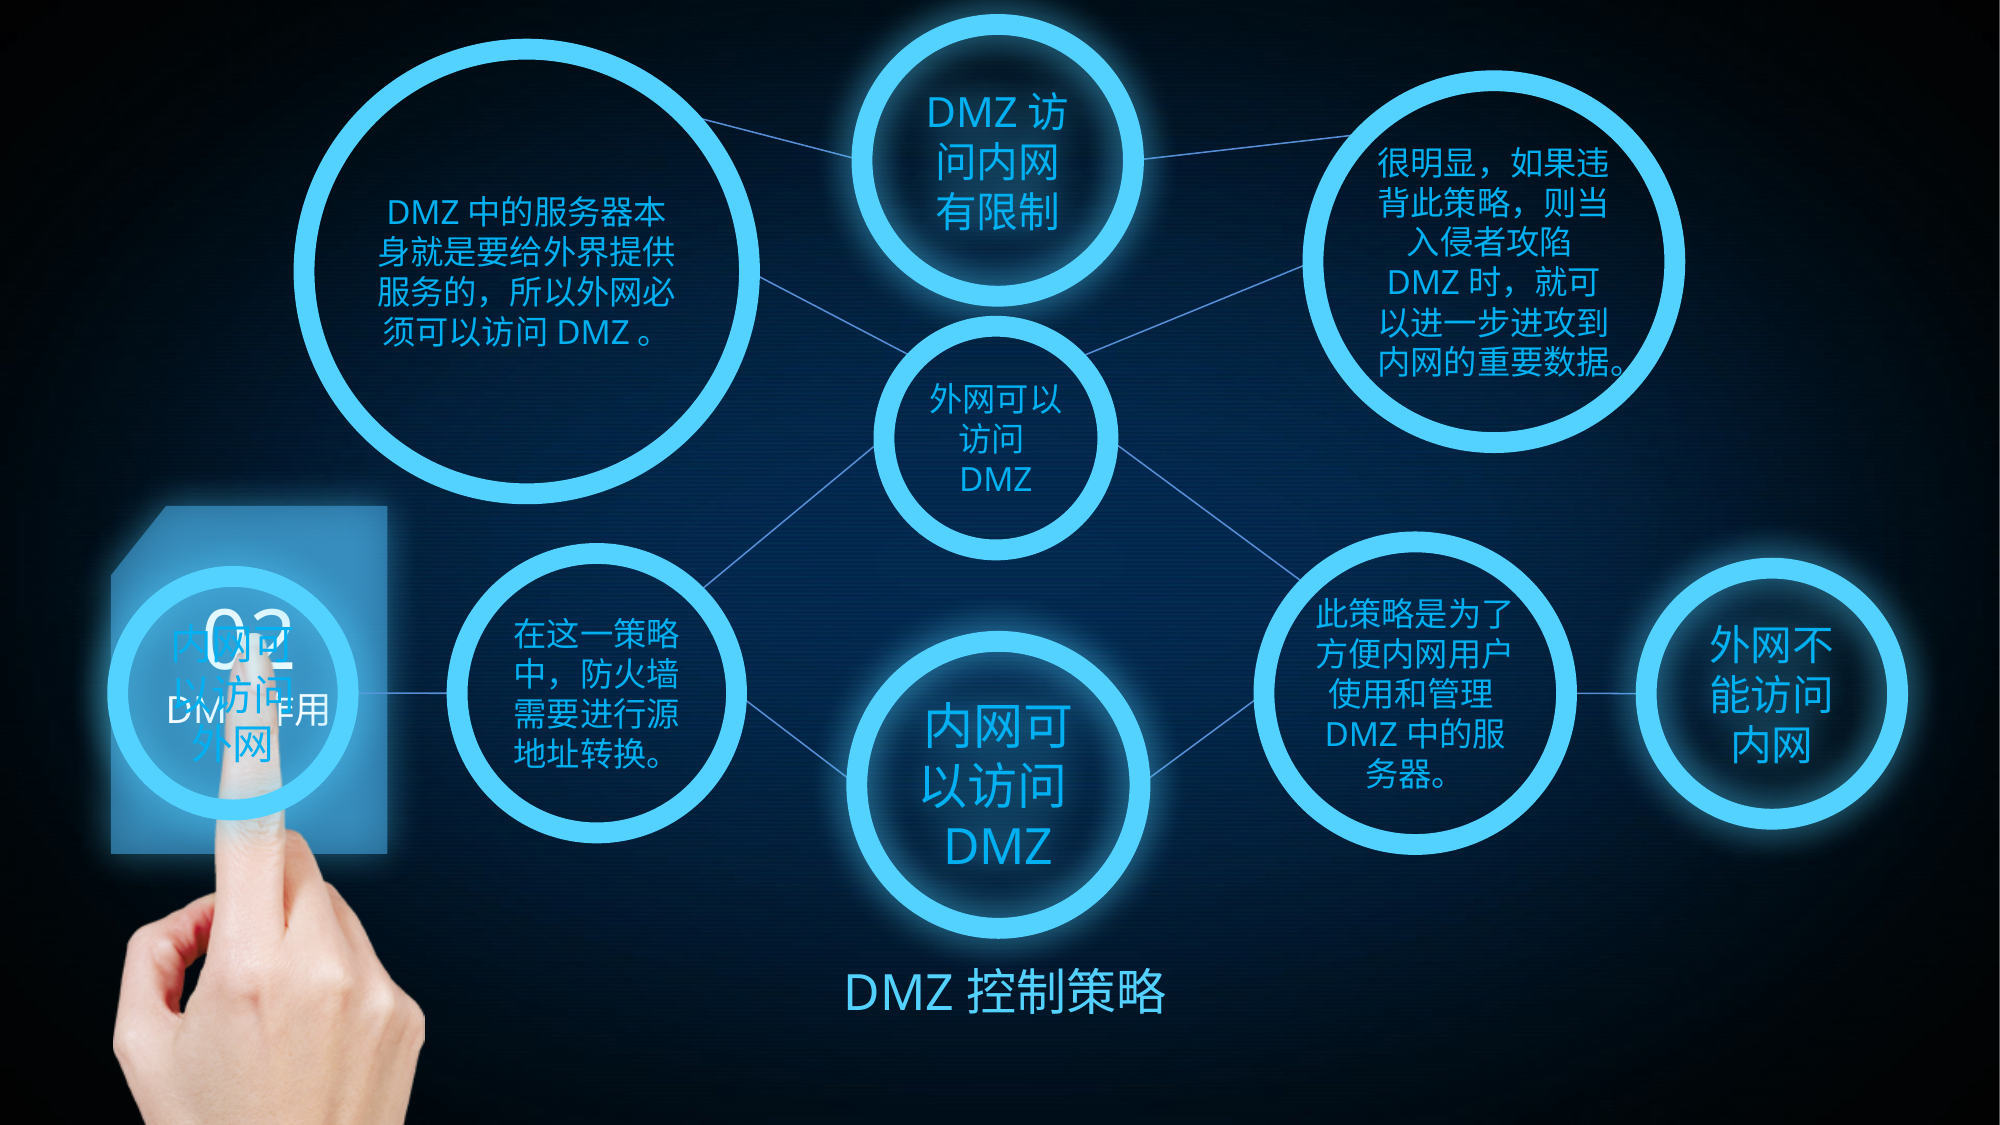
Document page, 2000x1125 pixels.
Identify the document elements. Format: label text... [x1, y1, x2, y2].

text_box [749, 271, 917, 360]
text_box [736, 692, 857, 786]
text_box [1139, 692, 1265, 786]
text_box 此策略是为了方便内网用户使用和管理DMZ中的服务器。 [1263, 541, 1567, 845]
text_box DMZ控制策略 [829, 952, 1181, 1028]
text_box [1107, 437, 1309, 587]
text_box 内网可以访问DMZ [856, 641, 1140, 929]
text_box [695, 437, 885, 595]
text_box 外网可以访问DMZ [883, 326, 1108, 550]
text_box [1133, 133, 1367, 161]
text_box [684, 114, 863, 161]
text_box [1074, 261, 1314, 360]
text_box 在这一策略中，防火墙需要进行源地址转换。 [457, 553, 737, 833]
text_box 内网可以访问外网 [134, 576, 332, 632]
text_box DMZ访问内网有限制 [862, 24, 1134, 297]
picture [0, 0, 2000, 1125]
text_box [966, 952, 1031, 956]
text_box 很明显，如果违背此策略，则当入侵者攻陷DMZ时，就可以进一步进攻到内网的重要数据。 [1312, 80, 1675, 443]
text_box 外网不能访问内网 [1646, 568, 1898, 820]
text_box DMZ中的服务器本身就是要给外界提供服务的，所以外网必须可以访问DMZ。 [304, 49, 750, 494]
text_box 02 DMZ作用 [110, 505, 388, 632]
